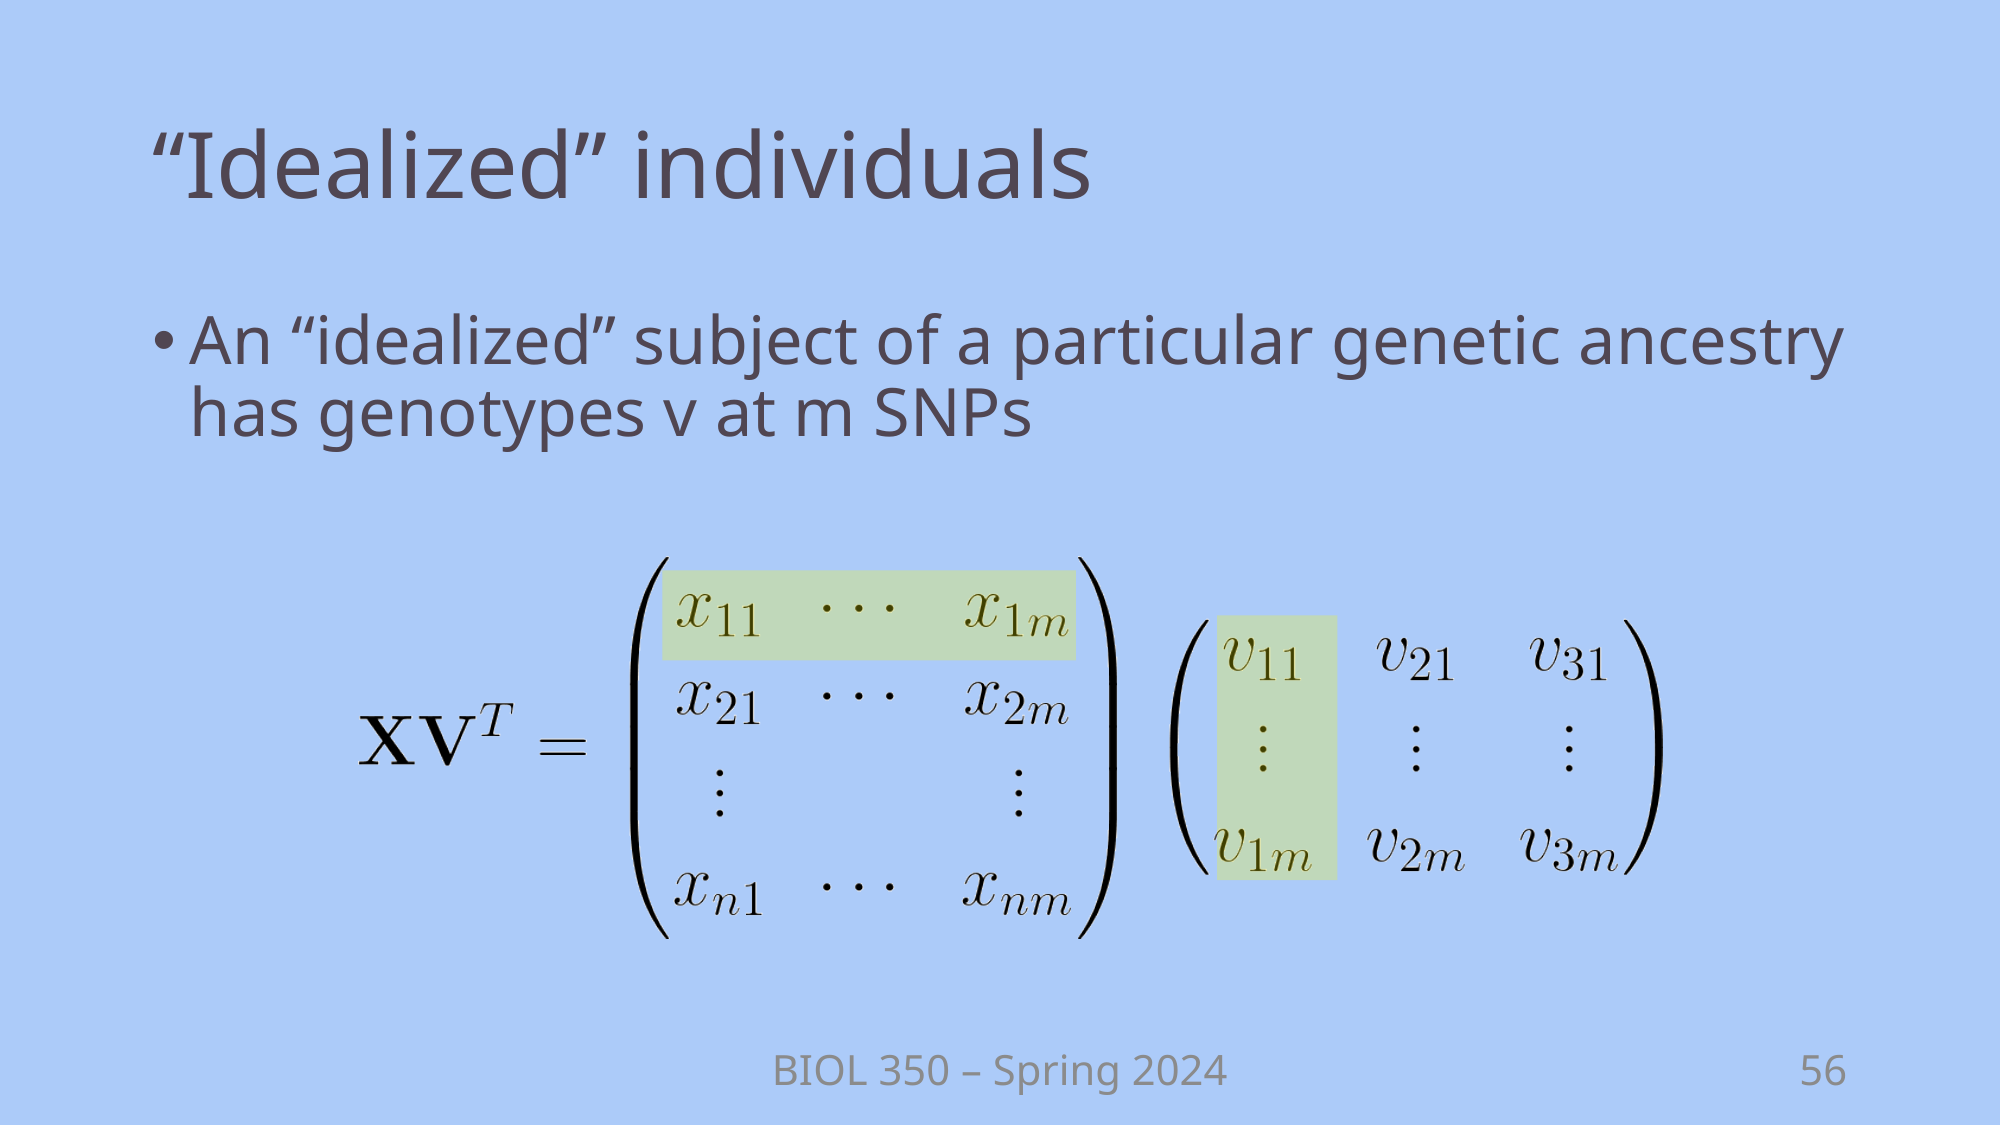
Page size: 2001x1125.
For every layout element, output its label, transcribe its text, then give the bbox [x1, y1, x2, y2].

list An “idealized” subject of a particular genetic ancestry has genotypes v at m SNPs [137, 299, 1863, 1014]
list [358, 556, 1663, 939]
title “Idealized” individuals [137, 59, 1863, 278]
footer BIOL 350 – Spring 2024 [662, 1042, 1338, 1103]
slide_number 56 [1412, 1042, 1863, 1103]
